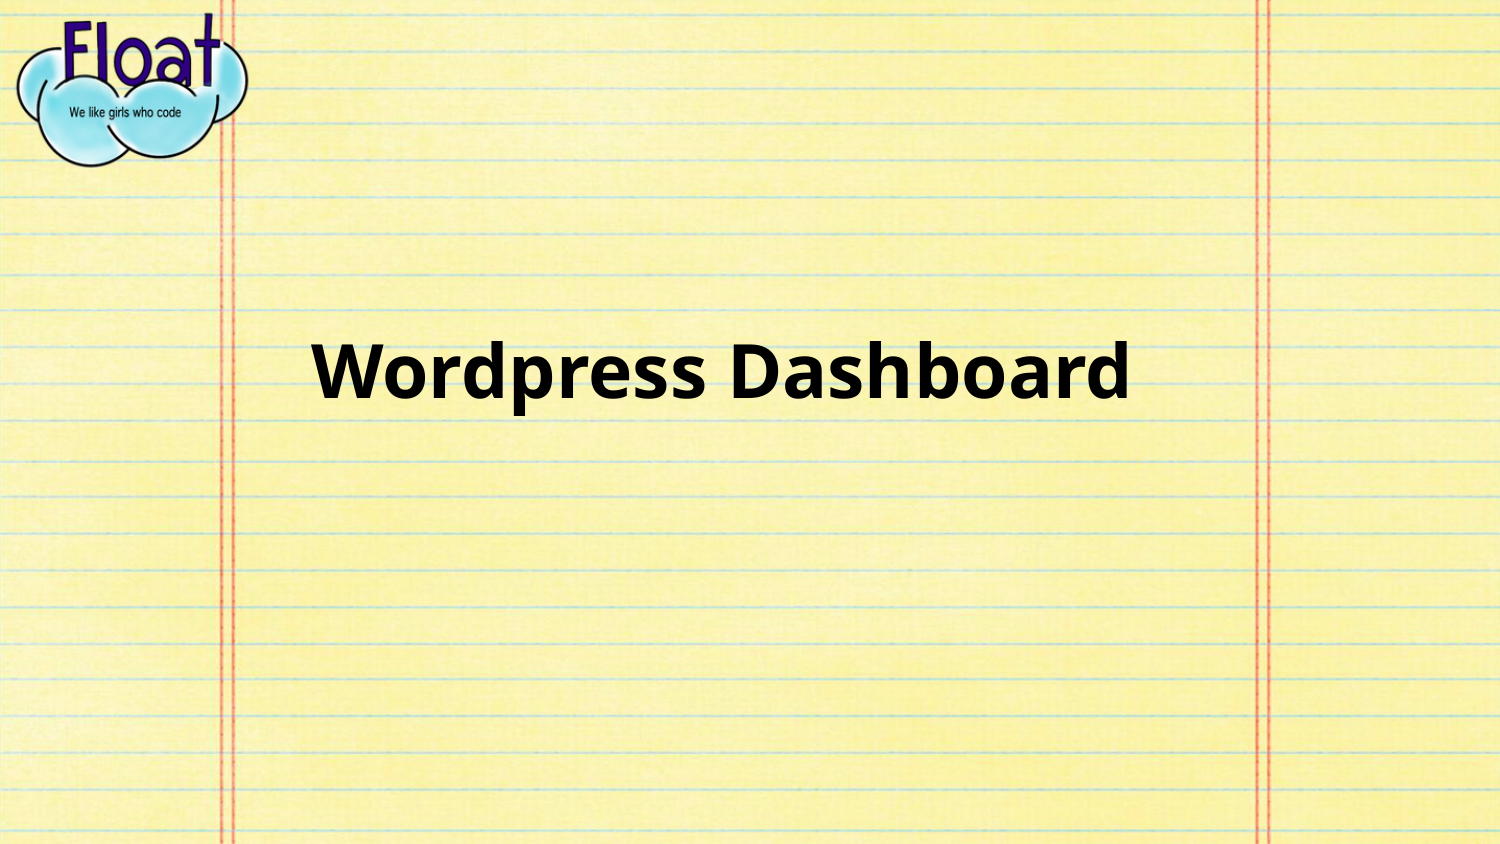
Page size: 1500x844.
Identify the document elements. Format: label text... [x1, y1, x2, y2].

picture [0, 0, 1500, 844]
title Wordpress Dashboard [296, 287, 1500, 429]
